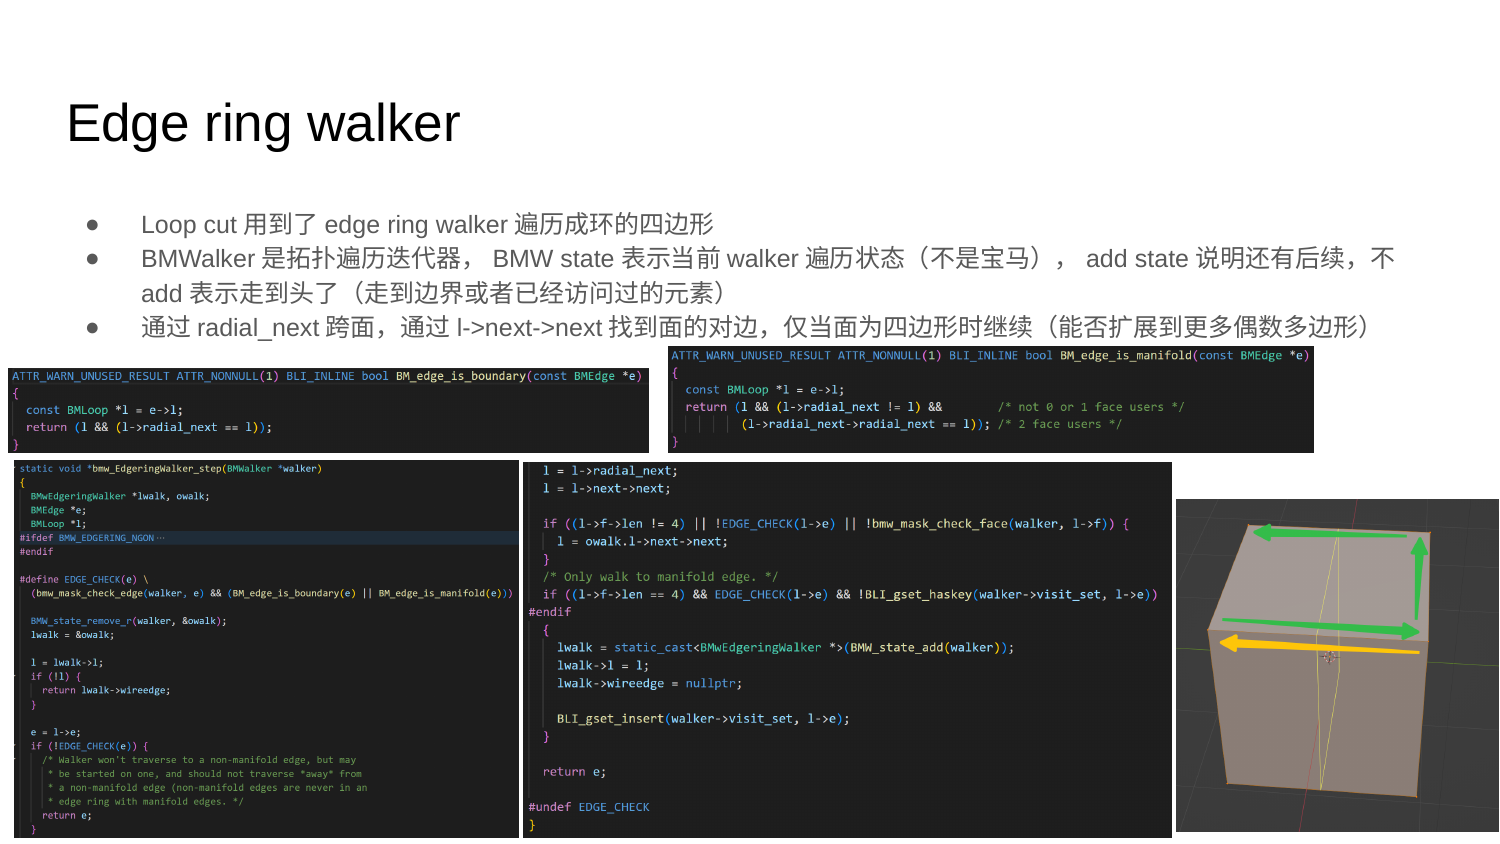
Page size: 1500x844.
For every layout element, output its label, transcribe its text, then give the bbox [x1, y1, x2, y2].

list Loop cut用到了edge ring walker遍历成环的四边形 BMWalker是拓扑遍历迭代器，BMW state表示当前walker遍历状态（不是宝马），add state说明还有后续，不add表示走到头了（走到边界或者已经访问过的元素） 通过radial_next跨面，通过l->next->next找到面的对边，仅当面为四边形时继续（能否扩展到更多偶数多边形） [51, 189, 1449, 498]
title Edge ring walker [51, 72, 1449, 167]
picture [14, 460, 519, 838]
picture [1176, 499, 1499, 832]
picture [668, 346, 1314, 453]
picture [8, 368, 649, 453]
picture [523, 462, 1172, 838]
